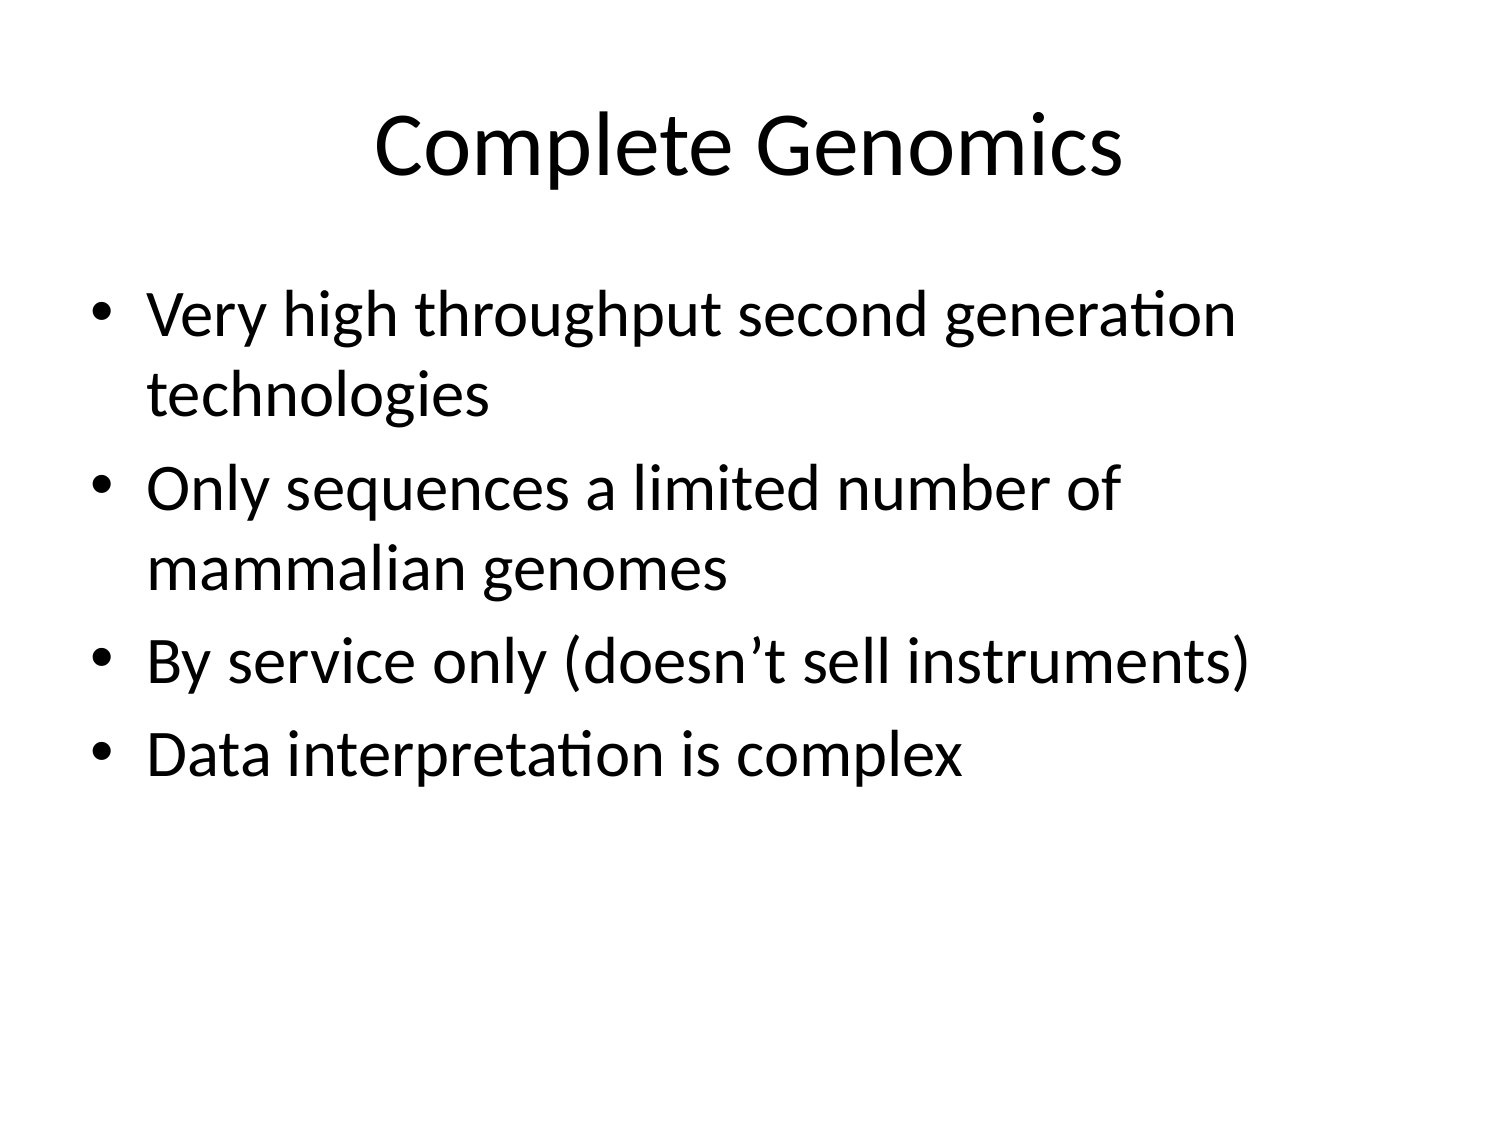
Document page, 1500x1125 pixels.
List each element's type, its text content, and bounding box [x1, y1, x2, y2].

title Complete Genomics [75, 45, 1425, 233]
list Very high throughput second generation technologies Only sequences a limited number of mammalian genomes By service only (doesn’t sell instruments) Data interpretation is complex [75, 262, 1425, 1005]
